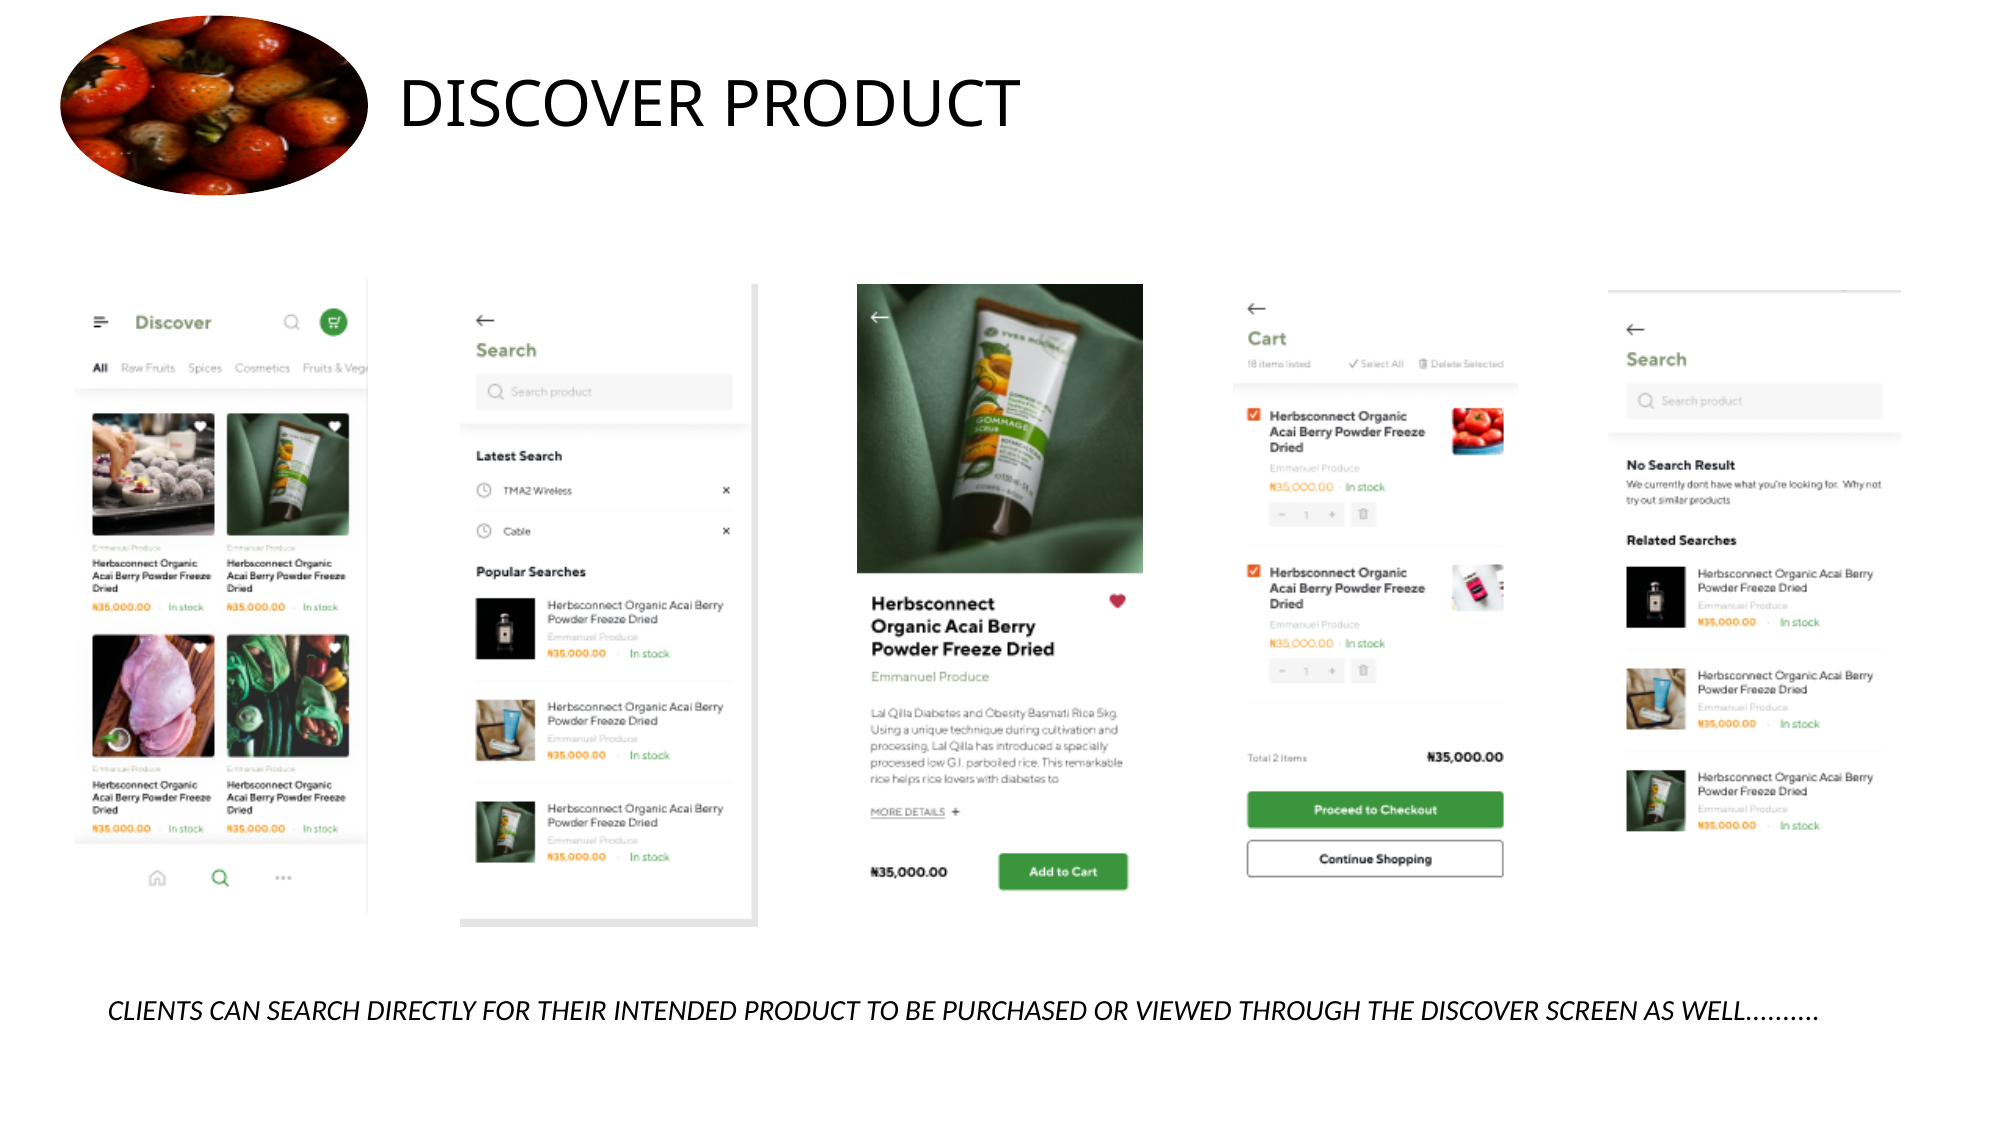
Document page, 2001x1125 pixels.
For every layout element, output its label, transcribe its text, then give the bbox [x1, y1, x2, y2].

text_box CLIENTS CAN SEARCH DIRECTLY FOR THEIR INTENDED PRODUCT TO BE PURCHASED OR VIEWED THROUGH THE DISCOVER SCREEN AS WELL.......... [93, 983, 1947, 1034]
picture [857, 284, 1143, 913]
picture [74, 279, 368, 913]
picture [460, 284, 758, 927]
picture [1233, 277, 1518, 898]
title DISCOVER PRODUCT [383, 62, 1201, 149]
picture [60, 15, 368, 196]
picture [1608, 290, 1901, 927]
